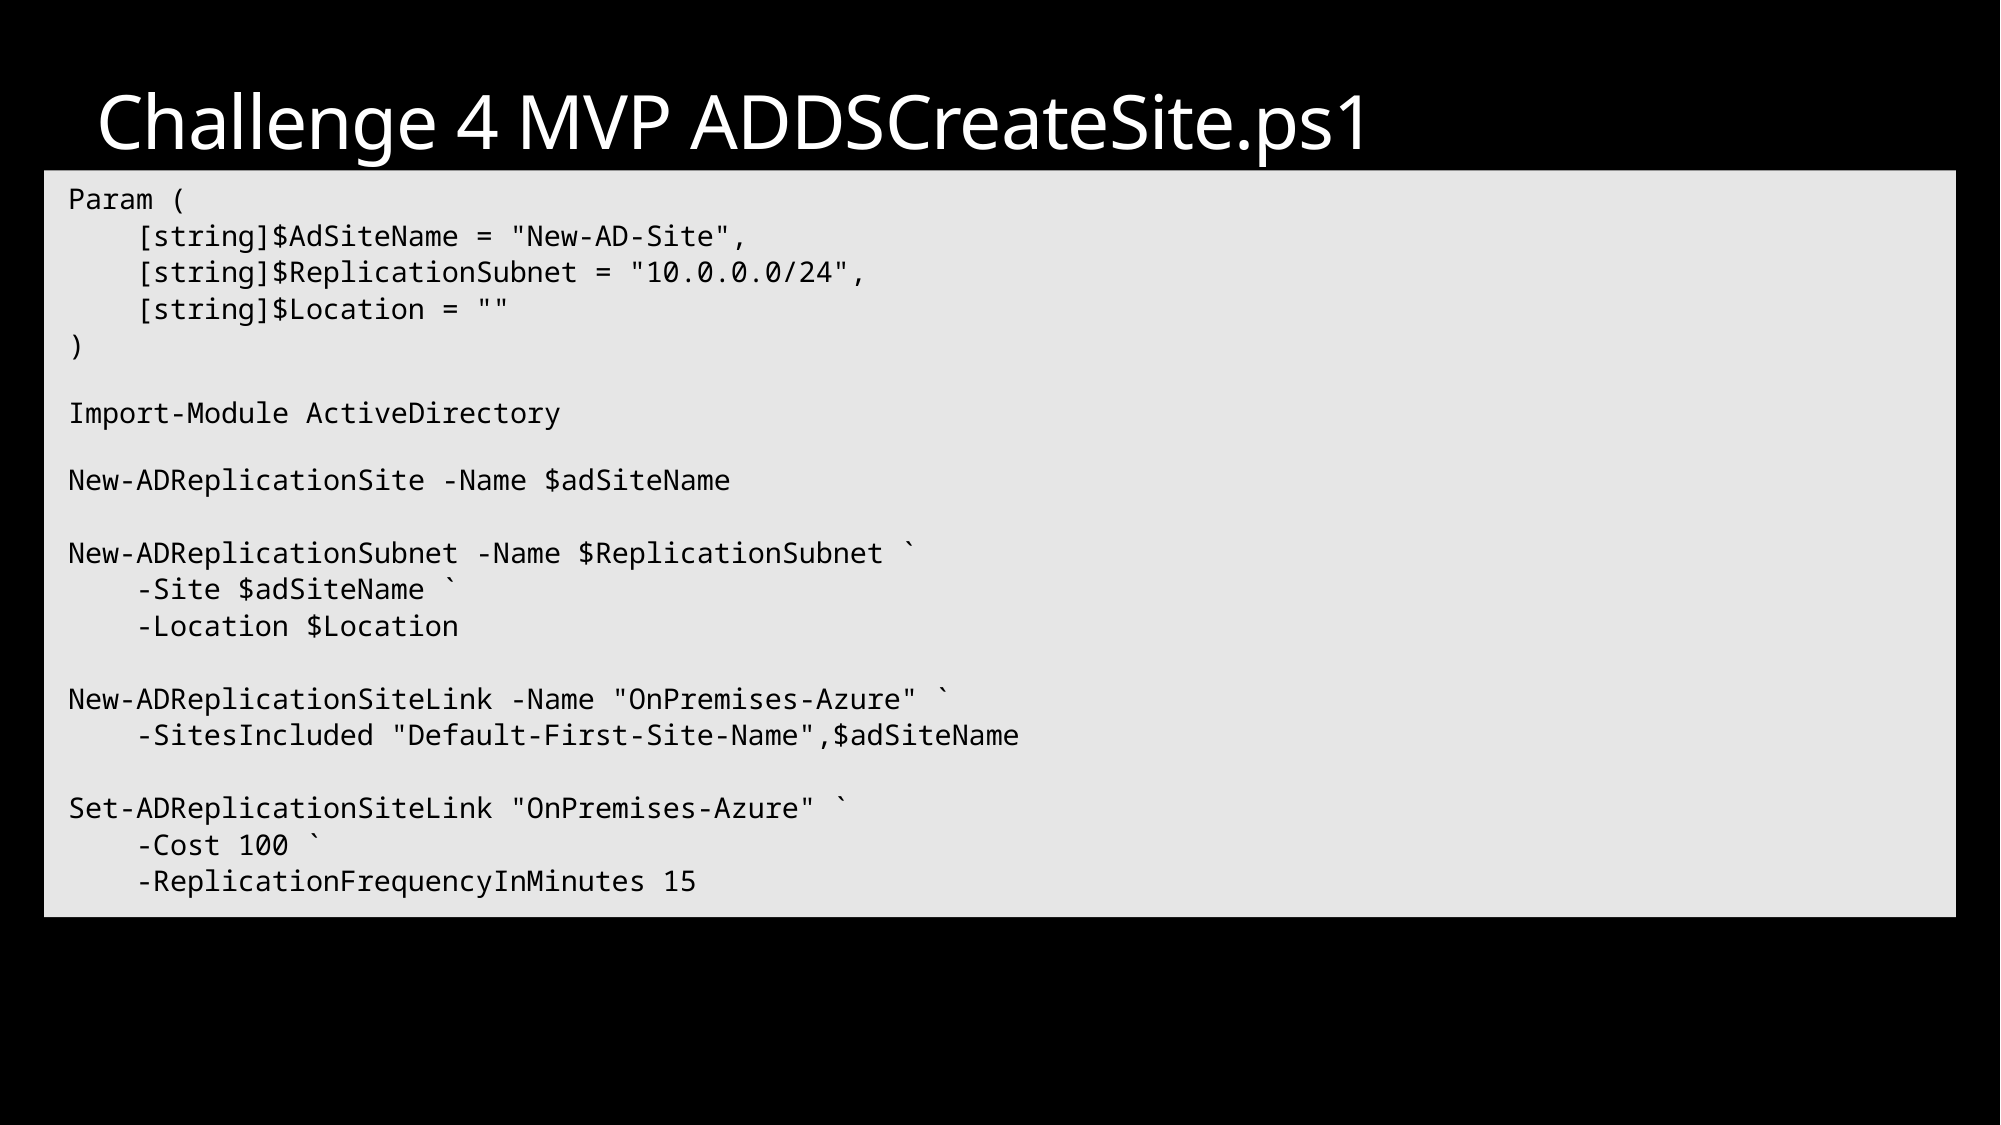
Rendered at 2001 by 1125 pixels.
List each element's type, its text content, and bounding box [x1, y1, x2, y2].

title Challenge 4 MVP ADDSCreateSite.ps1 [96, 75, 1904, 166]
text_box Param ( [string]$AdSiteName = "New-AD-Site", [string]$ReplicationSubnet = "10.0.0.0/24", [string]$Location = "" ) Import-Module ActiveDirectory New-ADReplicationSite -Name $adSiteName New-ADReplicationSubnet -Name $ReplicationSubnet ` -Site $adSiteName ` -Location $Location New-ADReplicationSiteLink -Name "OnPremises-Azure" ` -SitesIncluded "Default-First-Site-Name",$adSiteName Set-ADReplicationSiteLink "OnPremises-Azure" ` -Cost 100 ` -ReplicationFrequencyInMinutes 15 [44, 170, 1956, 918]
